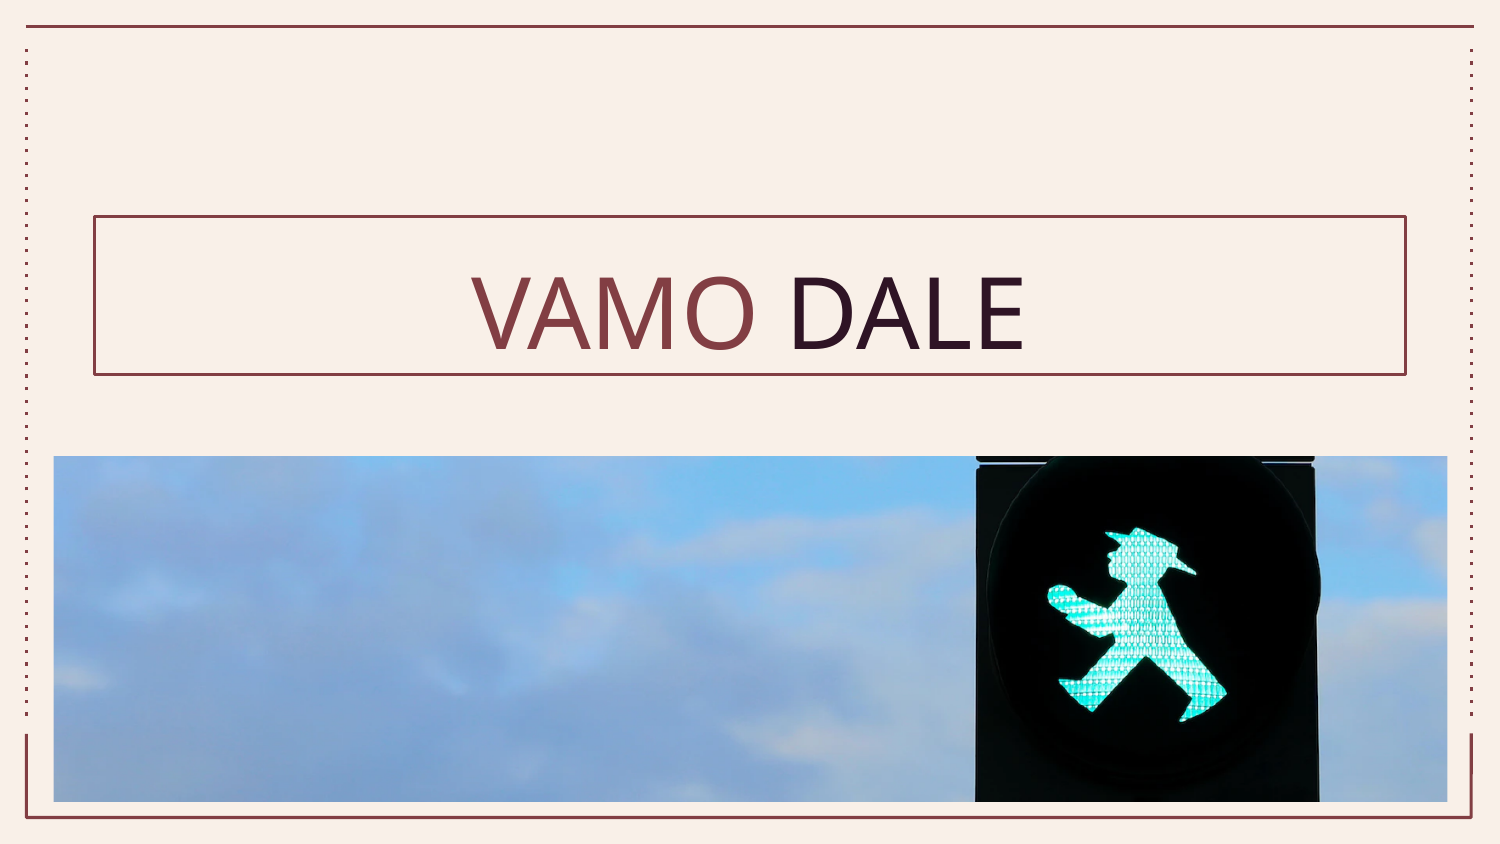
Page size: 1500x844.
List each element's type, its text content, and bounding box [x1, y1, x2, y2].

picture [53, 455, 1448, 802]
title VAMO DALE [93, 215, 1407, 376]
